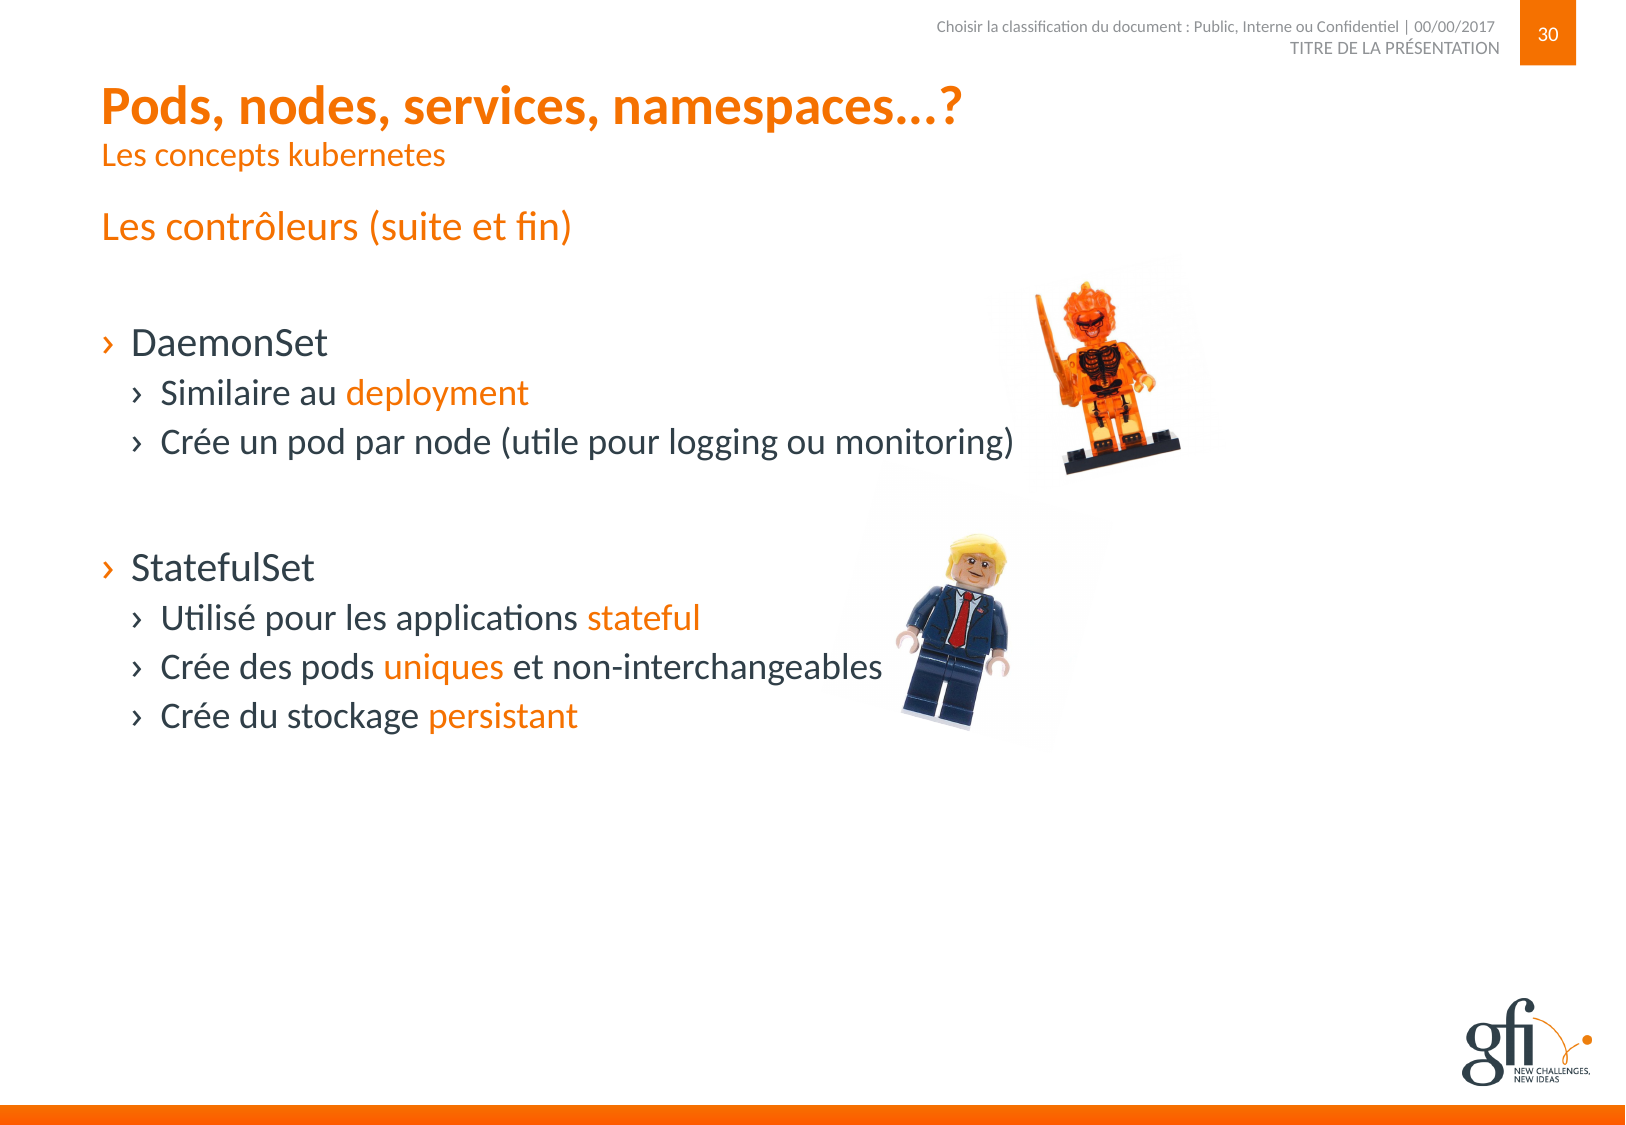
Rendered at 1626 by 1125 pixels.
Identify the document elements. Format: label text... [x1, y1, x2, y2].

list Les contrôleurs (suite et fin) DaemonSet Similaire au deployment Crée un pod par node (utile pour logging ou monitoring) StatefulSet Utilisé pour les applications stateful Crée des pods uniques et non-interchangeables Crée du stockage persistant [101, 204, 1515, 1063]
title Pods, nodes, services, namespaces...? Les concepts kubernetes [101, 68, 1515, 182]
picture [848, 253, 1226, 727]
footer TITRE DE LA PRÉSENTATION [557, 16, 1515, 67]
picture [1462, 998, 1592, 1090]
slide_number 30 [1520, 0, 1577, 66]
